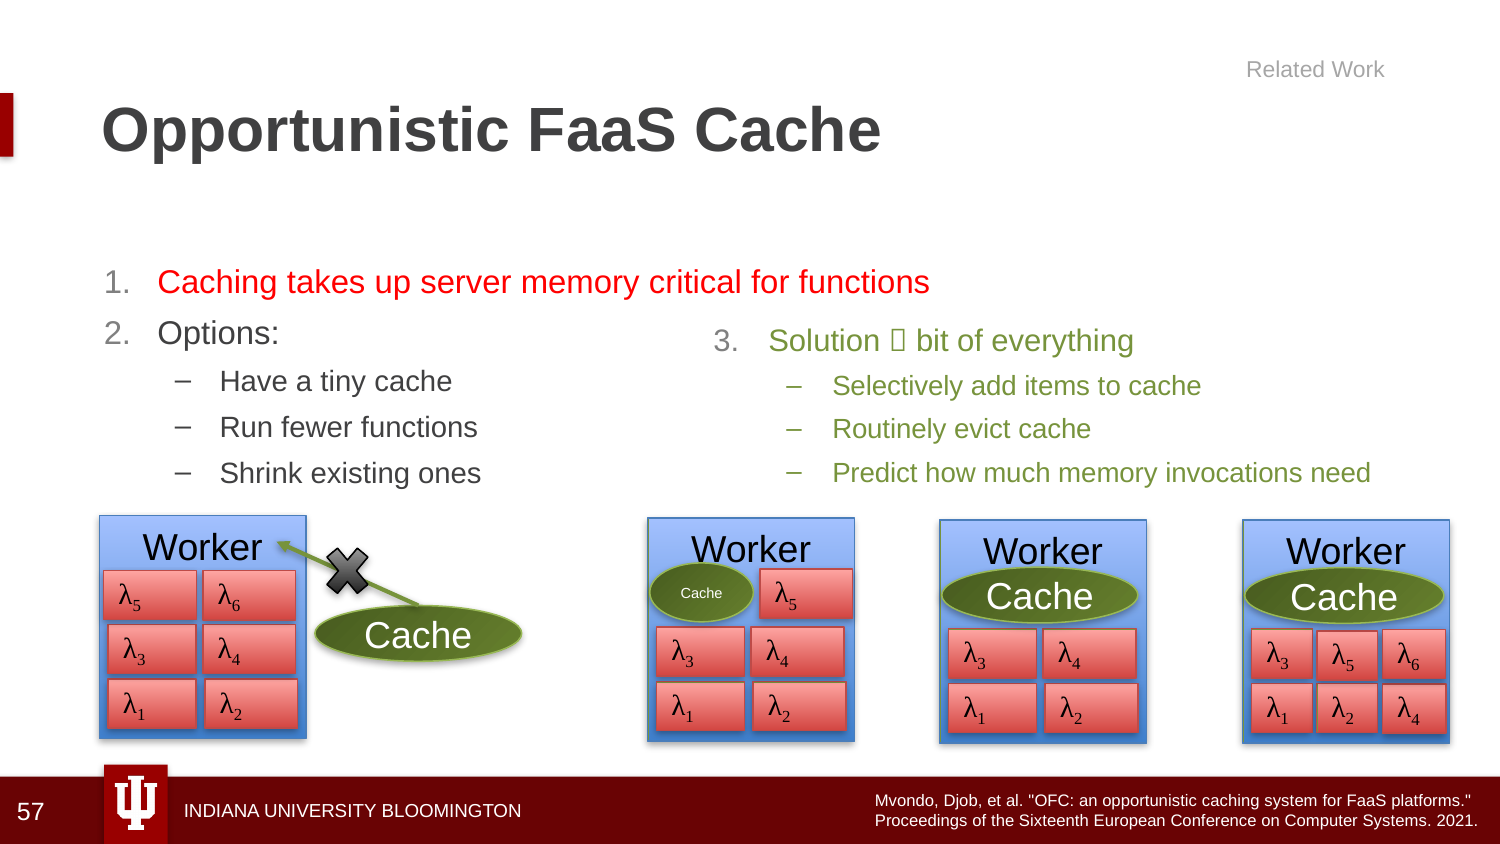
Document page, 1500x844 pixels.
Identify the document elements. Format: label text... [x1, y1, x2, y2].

text_box λ6 [202, 570, 296, 621]
list Related Work [792, 46, 1400, 89]
text_box λ1 [107, 681, 197, 729]
text_box λ3 [107, 627, 197, 674]
text_box λ4 [202, 626, 296, 674]
text_box Solution  bit of everything Selectively add items to cache Routinely evict cache Predict how much memory invocations need [698, 312, 1450, 498]
title Opportunistic FaaS Cache [86, 69, 1400, 184]
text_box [647, 517, 855, 742]
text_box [1242, 519, 1450, 744]
text_box Cache [314, 604, 523, 663]
text_box Worker [99, 613, 307, 739]
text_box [276, 541, 419, 606]
text_box Mvondo, Djob, et al. "OFC: an opportunistic caching system for FaaS platforms." Proceedings of the Sixteenth European Conference on Computer Systems. 2021. [860, 781, 1495, 837]
text_box λ5 [103, 570, 197, 620]
text_box Worker [99, 515, 307, 572]
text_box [939, 519, 1147, 744]
slide_number 57 [1, 787, 89, 833]
text_box λ2 [204, 678, 298, 729]
text_box Caching takes up server memory critical for functions Options: Have a tiny cache Run fewer functions Shrink existing ones [88, 253, 1017, 502]
